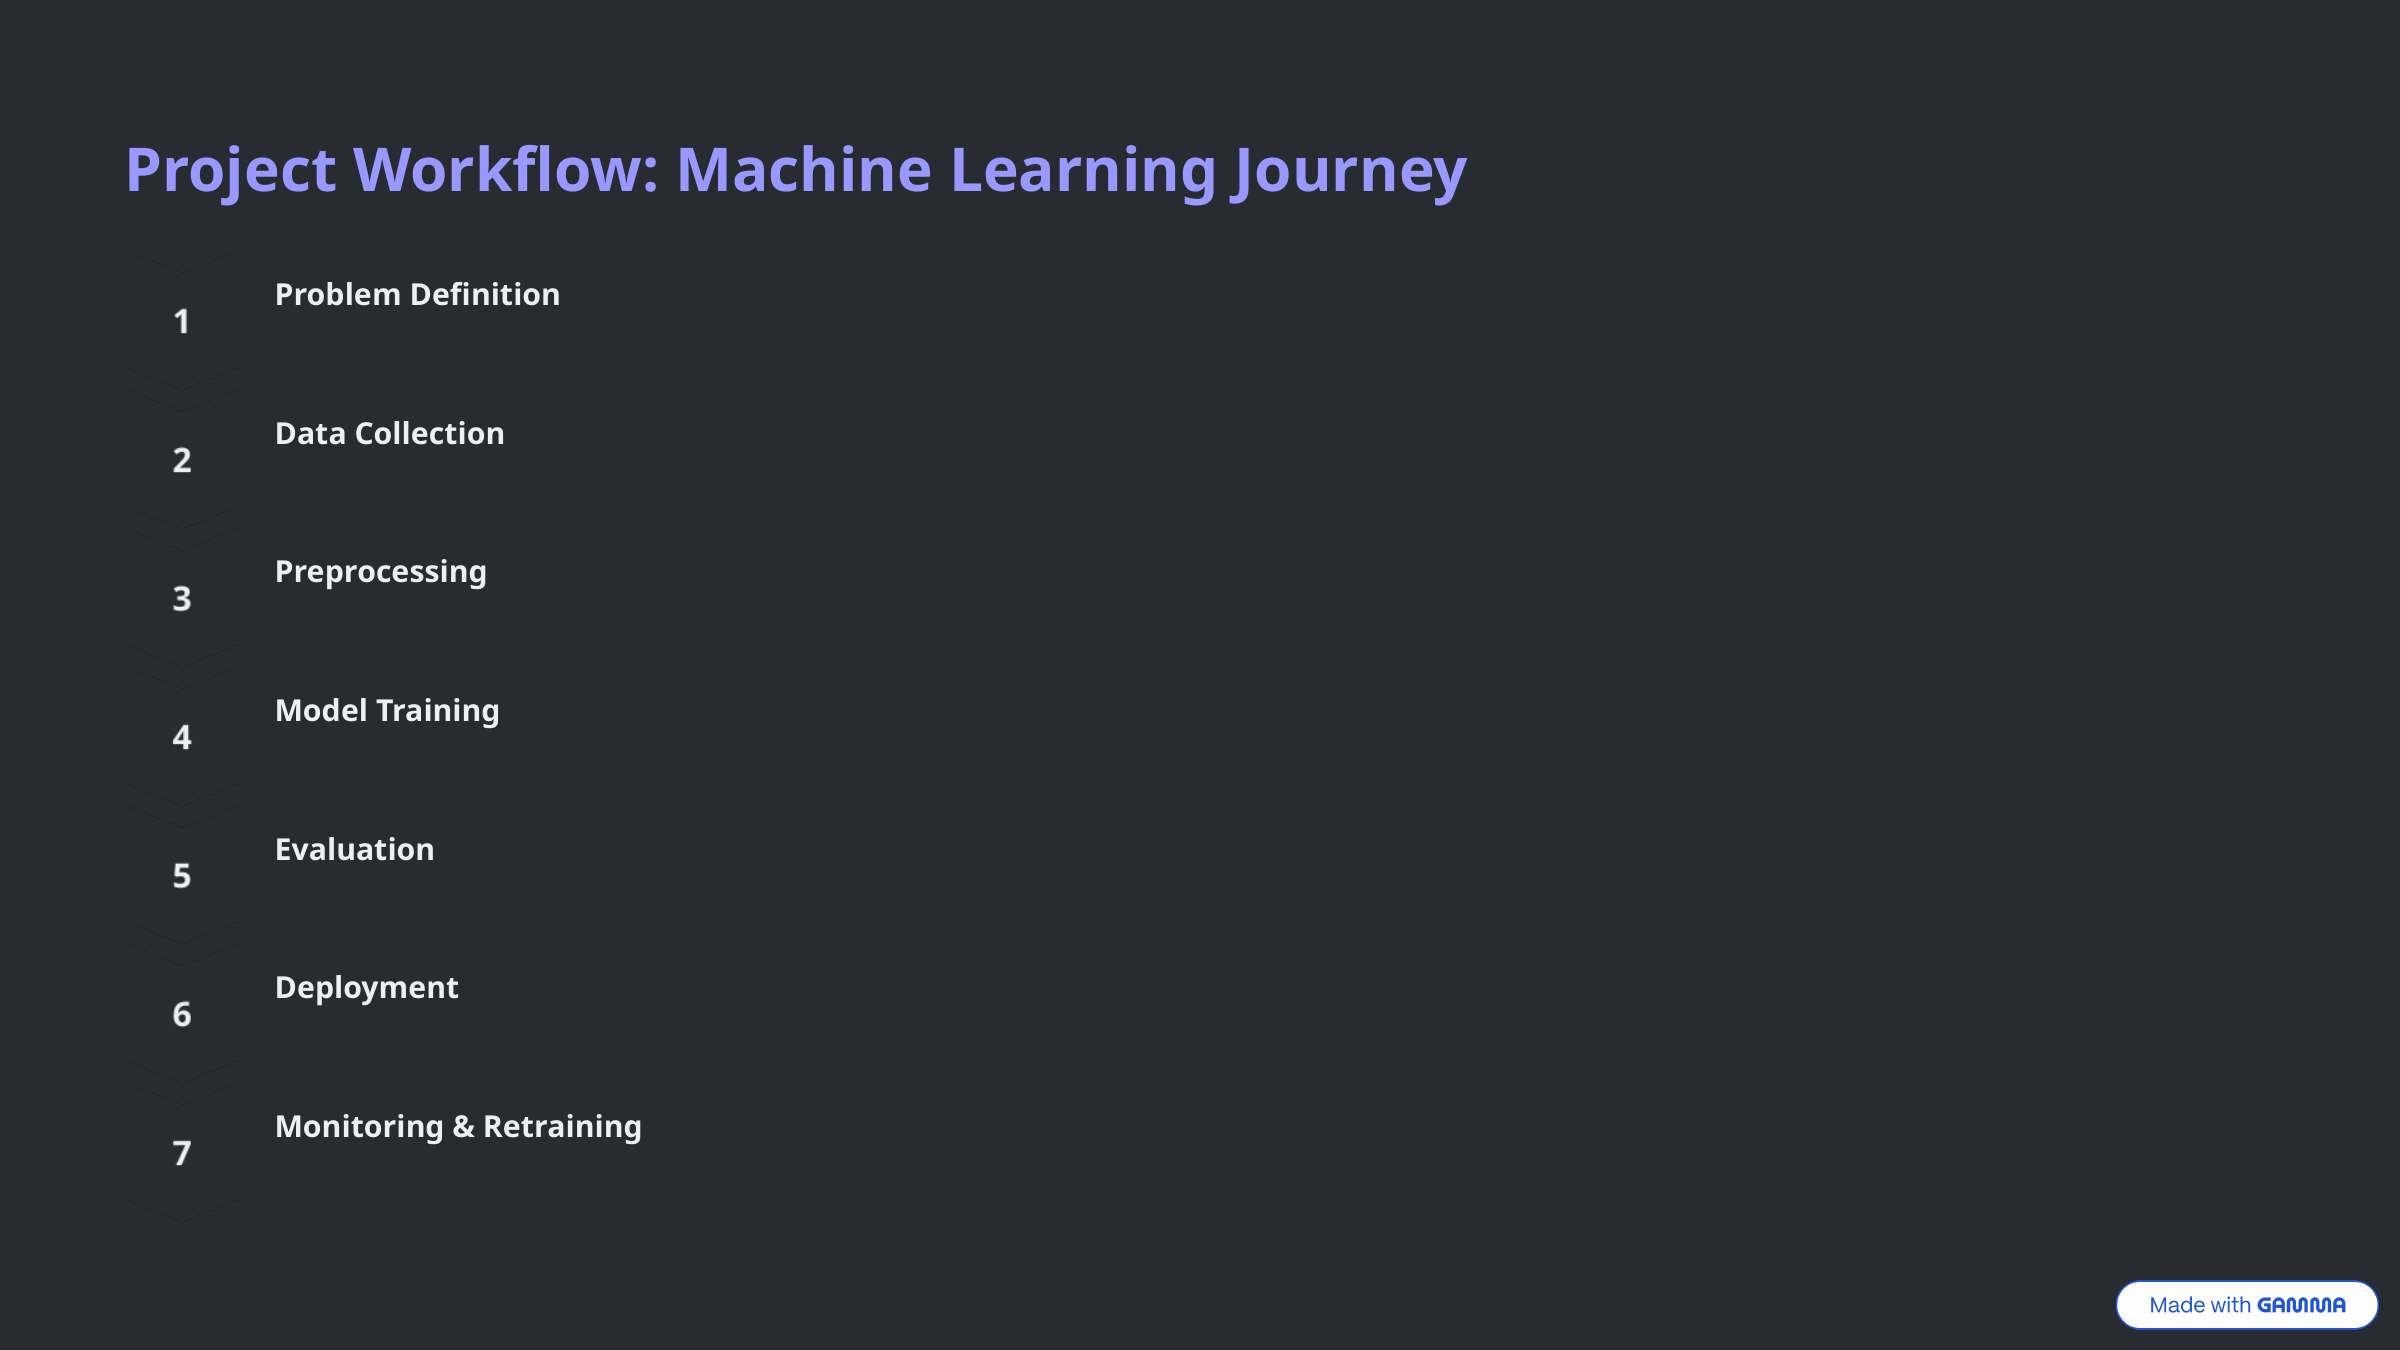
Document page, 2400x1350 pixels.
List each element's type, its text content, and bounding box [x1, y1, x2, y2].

text_box Model Training [274, 689, 579, 728]
text_box Data Collection [274, 412, 579, 451]
text_box Problem Definition [274, 274, 579, 312]
text_box Preprocessing [274, 551, 579, 590]
text_box Evaluation [274, 828, 579, 867]
text_box Monitoring & Retraining [274, 1105, 592, 1144]
picture [124, 250, 240, 1222]
text_box Project Workflow: Machine Learning Journey [124, 128, 1331, 205]
picture [2106, 1271, 2389, 1339]
text_box Deployment [274, 967, 579, 1006]
